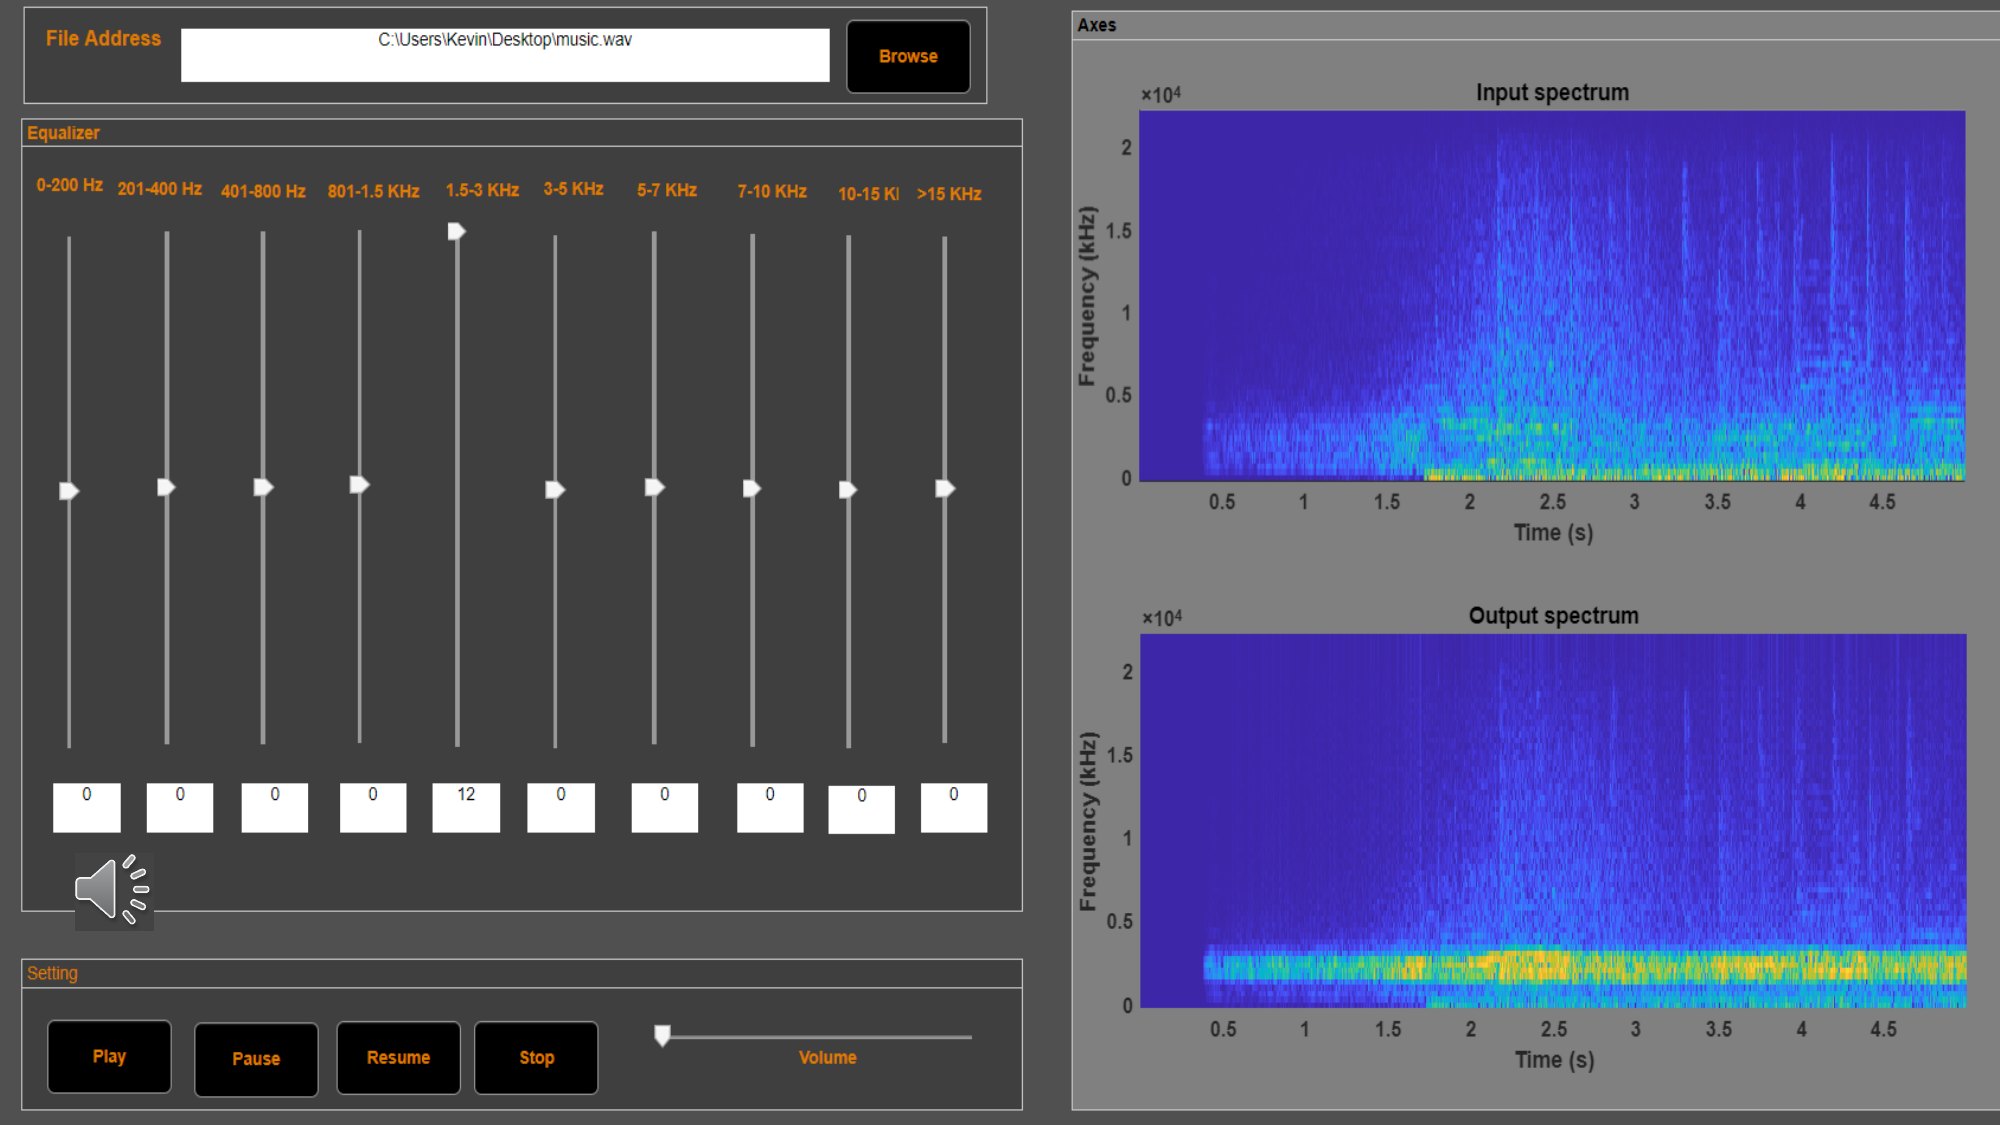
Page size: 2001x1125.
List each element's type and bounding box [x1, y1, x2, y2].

picture [74, 851, 155, 932]
list [0, 0, 2000, 1125]
